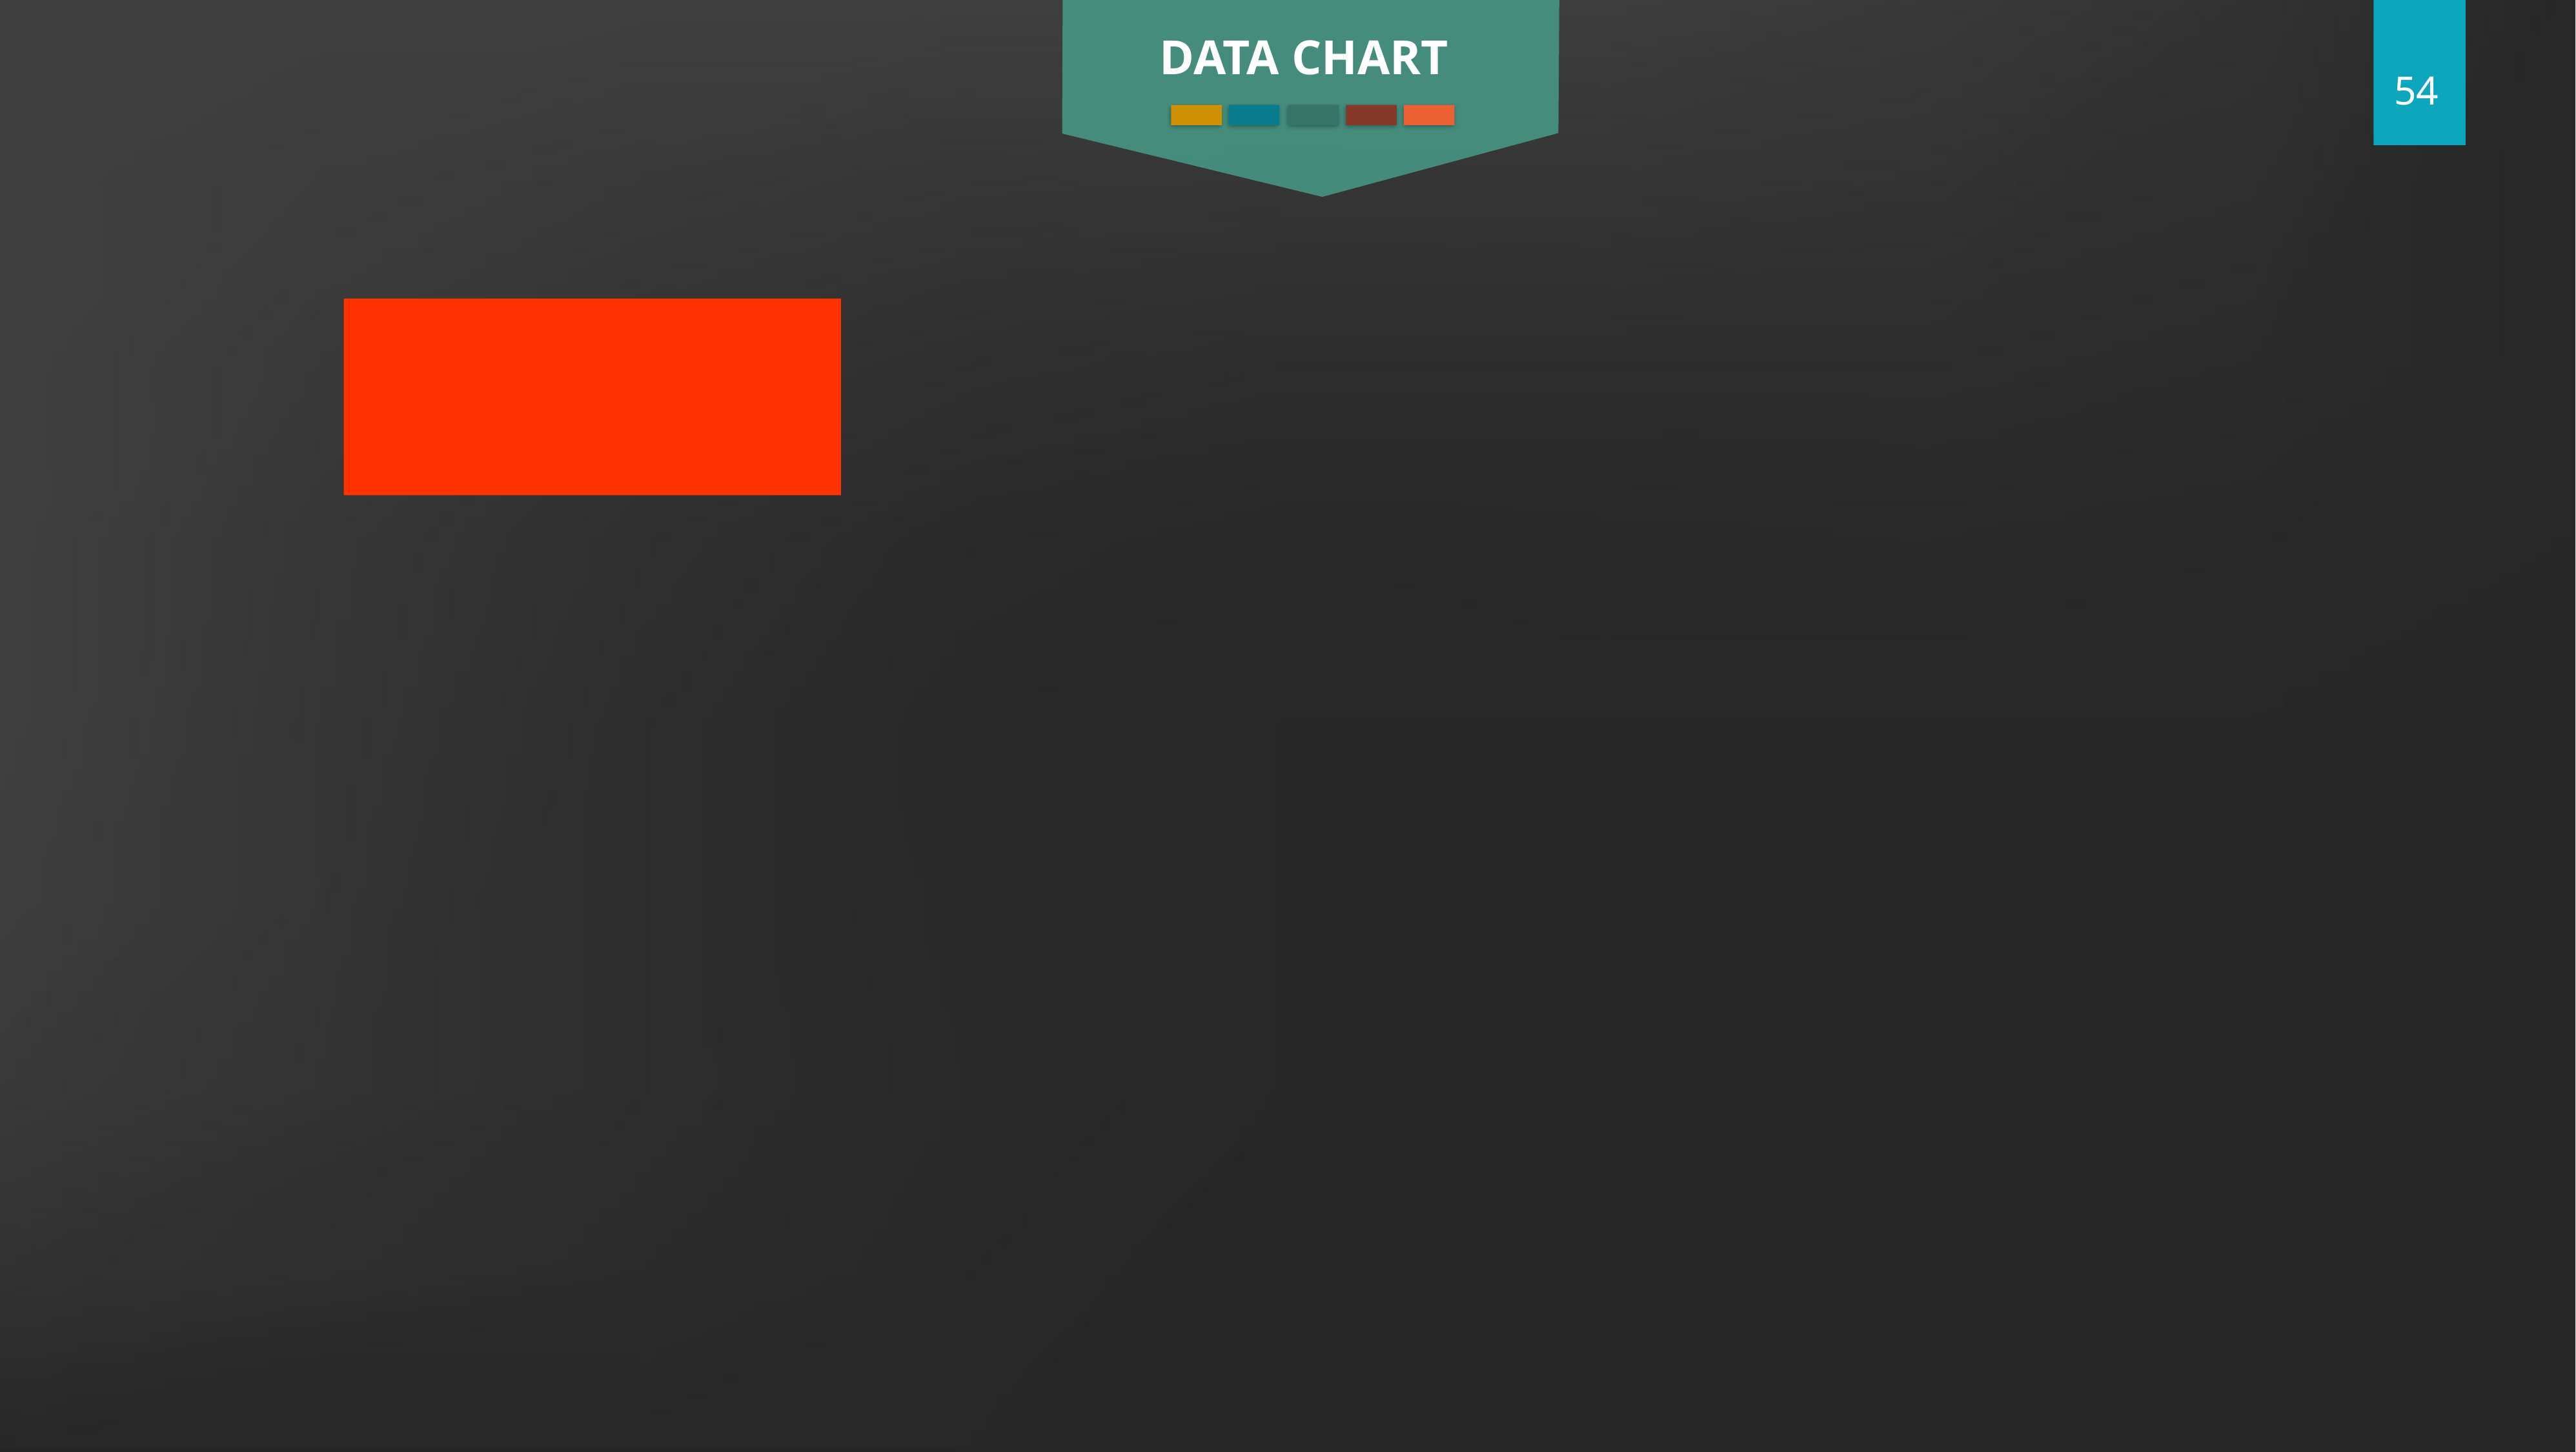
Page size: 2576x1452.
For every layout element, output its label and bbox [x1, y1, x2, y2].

picture [0, 0, 2576, 1452]
text_box [1026, 0, 1570, 197]
text_box [343, 298, 841, 496]
